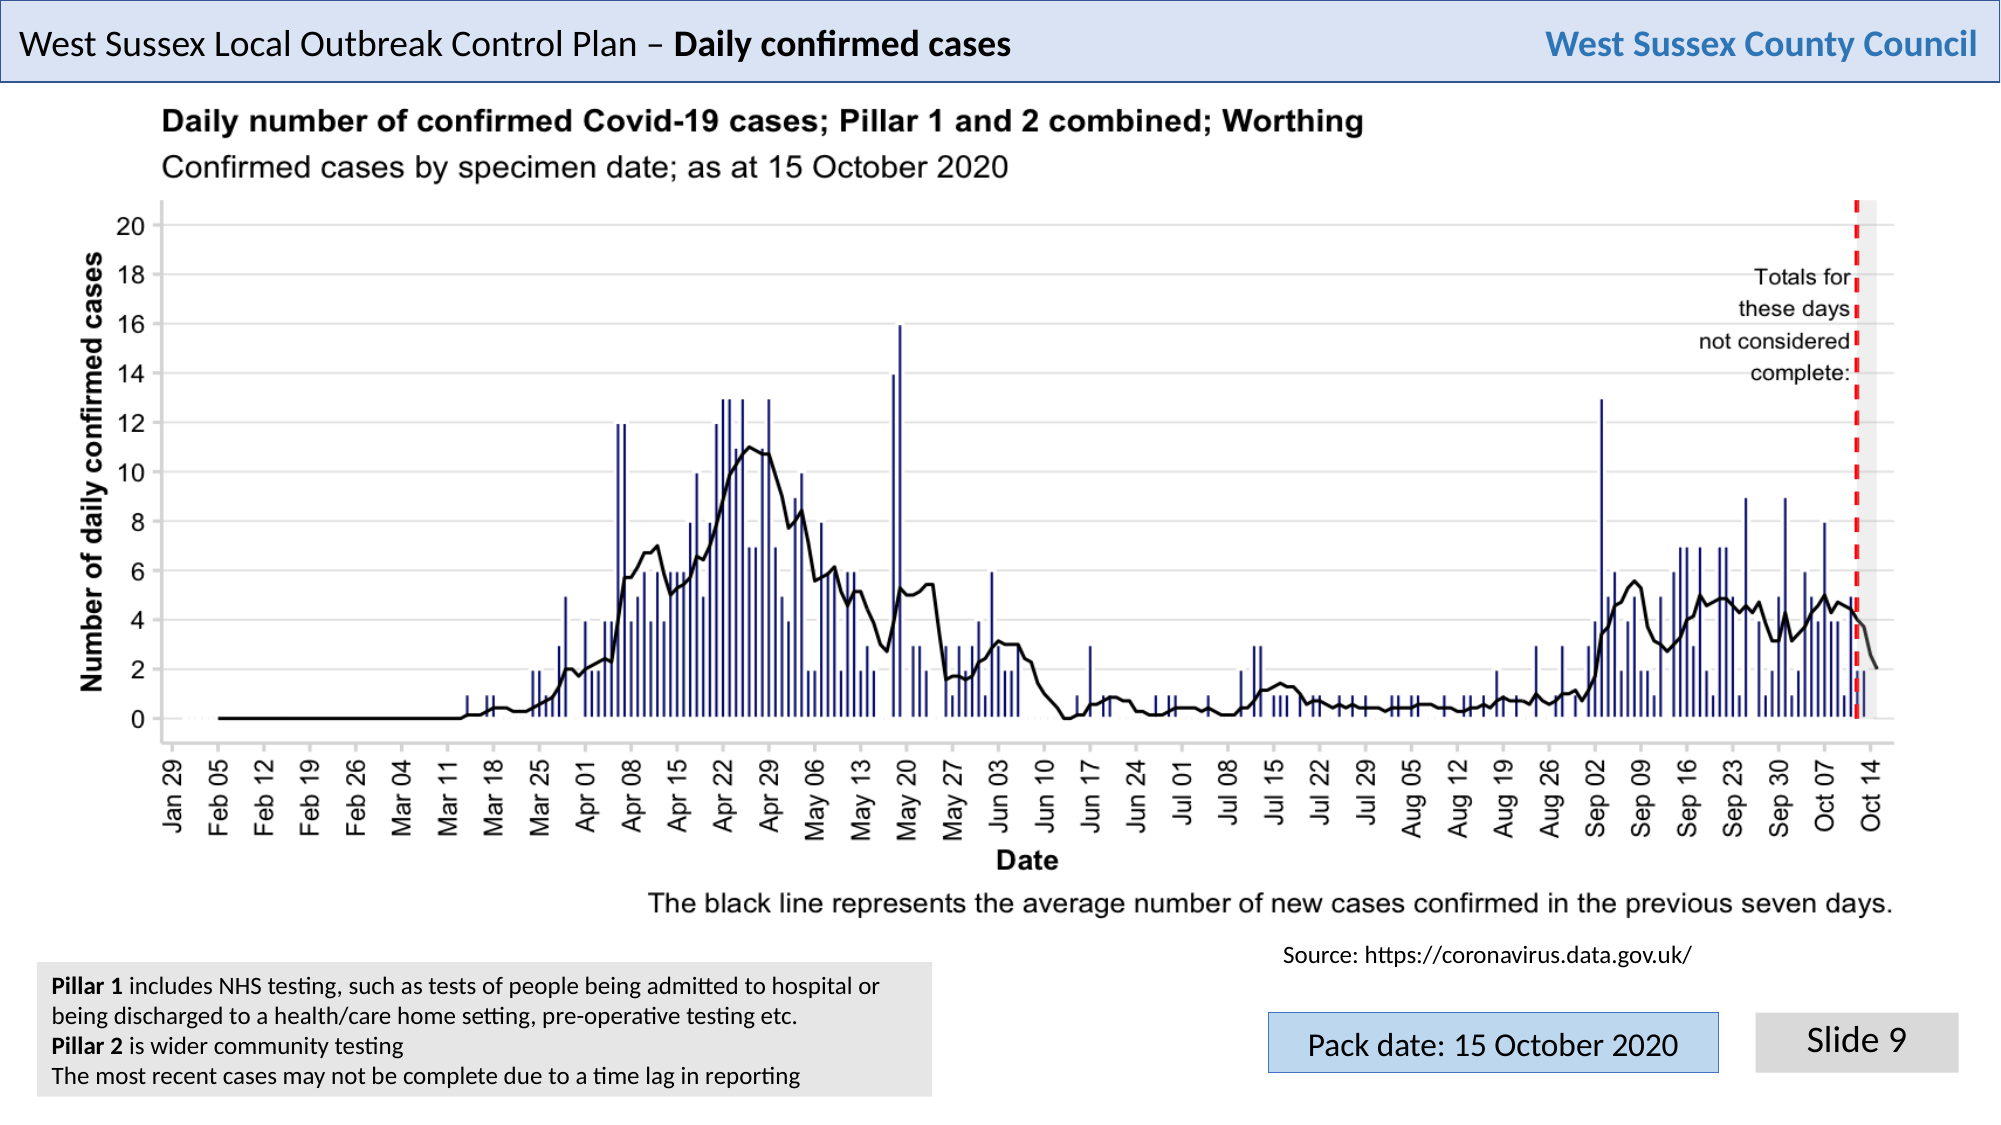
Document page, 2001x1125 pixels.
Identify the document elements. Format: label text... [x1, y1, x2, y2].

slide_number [1268, 1012, 1719, 1073]
picture [63, 91, 1912, 935]
list Slide 9 [1755, 1012, 1959, 1073]
list Source: https://coronavirus.data.gov.uk/ [1268, 935, 1912, 995]
